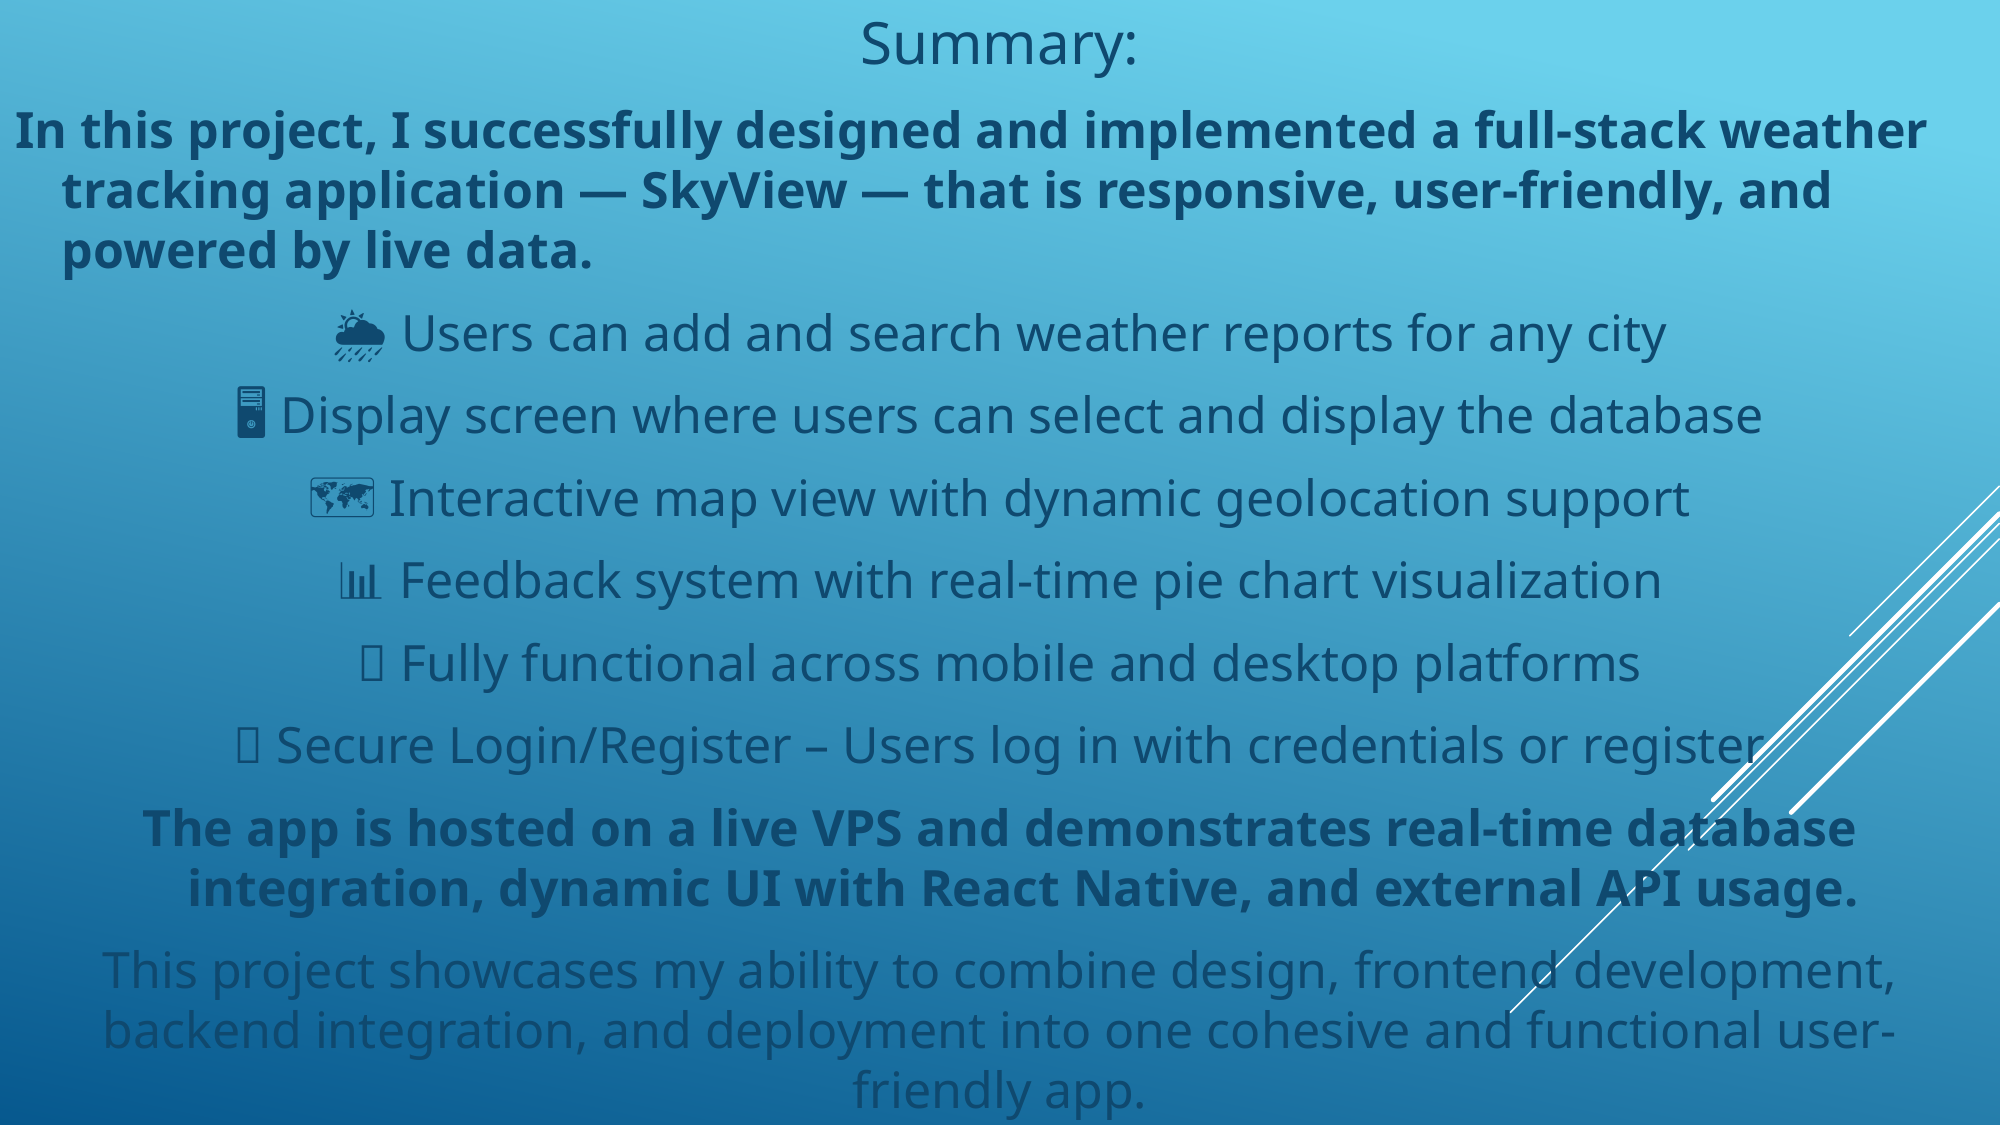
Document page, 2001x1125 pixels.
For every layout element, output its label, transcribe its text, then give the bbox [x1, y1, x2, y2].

list Summary: In this project, I successfully designed and implemented a full-stack weather tracking application — SkyView — that is responsive, user-friendly, and powered by live data. 🌦️ Users can add and search weather reports for any city 🖥️ Display screen where users can select and display the database 🗺️ Interactive map view with dynamic geolocation support 📊 Feedback system with real-time pie chart visualization 📱 Fully functional across mobile and desktop platforms 🔐 Secure Login/Register – Users log in with credentials or register The app is hosted on a live VPS and demonstrates real-time database integration, dynamic UI with React Native, and external API usage. This project showcases my ability to combine design, frontend development, backend integration, and deployment into one cohesive and functional user-friendly app. [0, 0, 2000, 1125]
